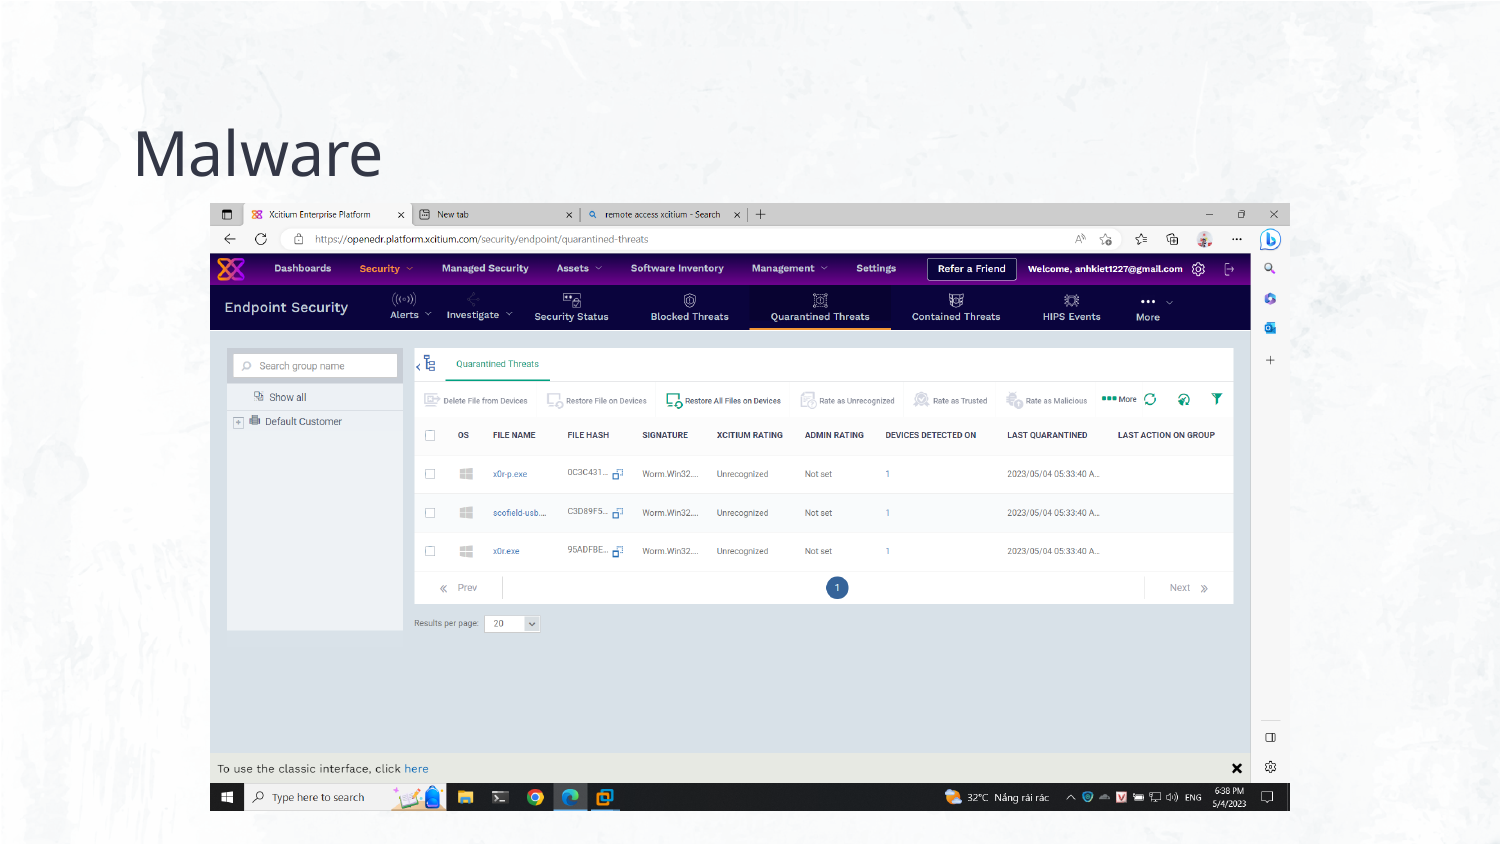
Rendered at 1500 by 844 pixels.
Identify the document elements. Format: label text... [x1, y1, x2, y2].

picture [2, 2, 1500, 844]
title Malware [117, 87, 1383, 204]
